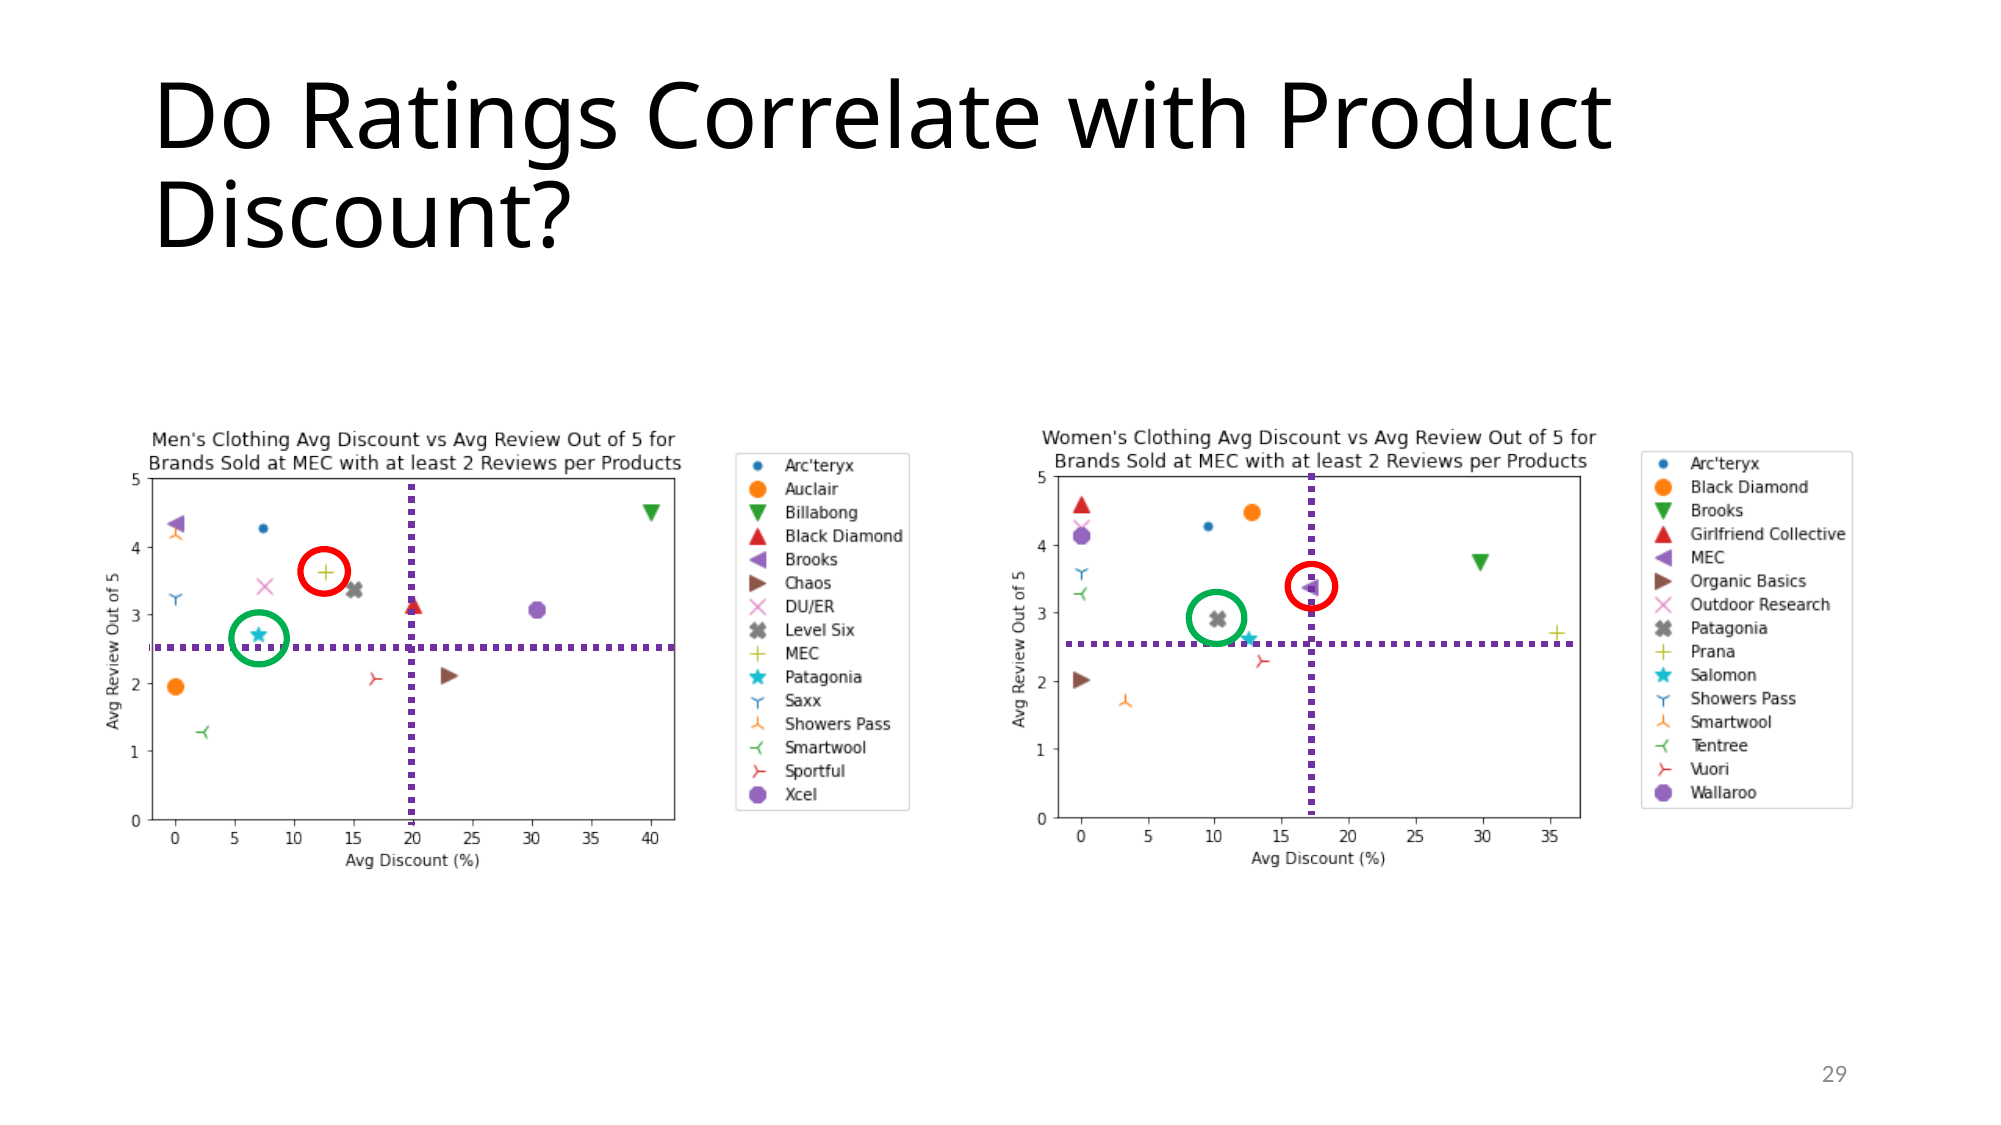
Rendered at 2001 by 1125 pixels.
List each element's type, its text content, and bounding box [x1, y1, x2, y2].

picture [97, 420, 920, 879]
picture [1003, 418, 1863, 877]
slide_number 29 [1412, 1042, 1863, 1103]
title Do Ratings Correlate with Product Discount? [137, 59, 1863, 278]
